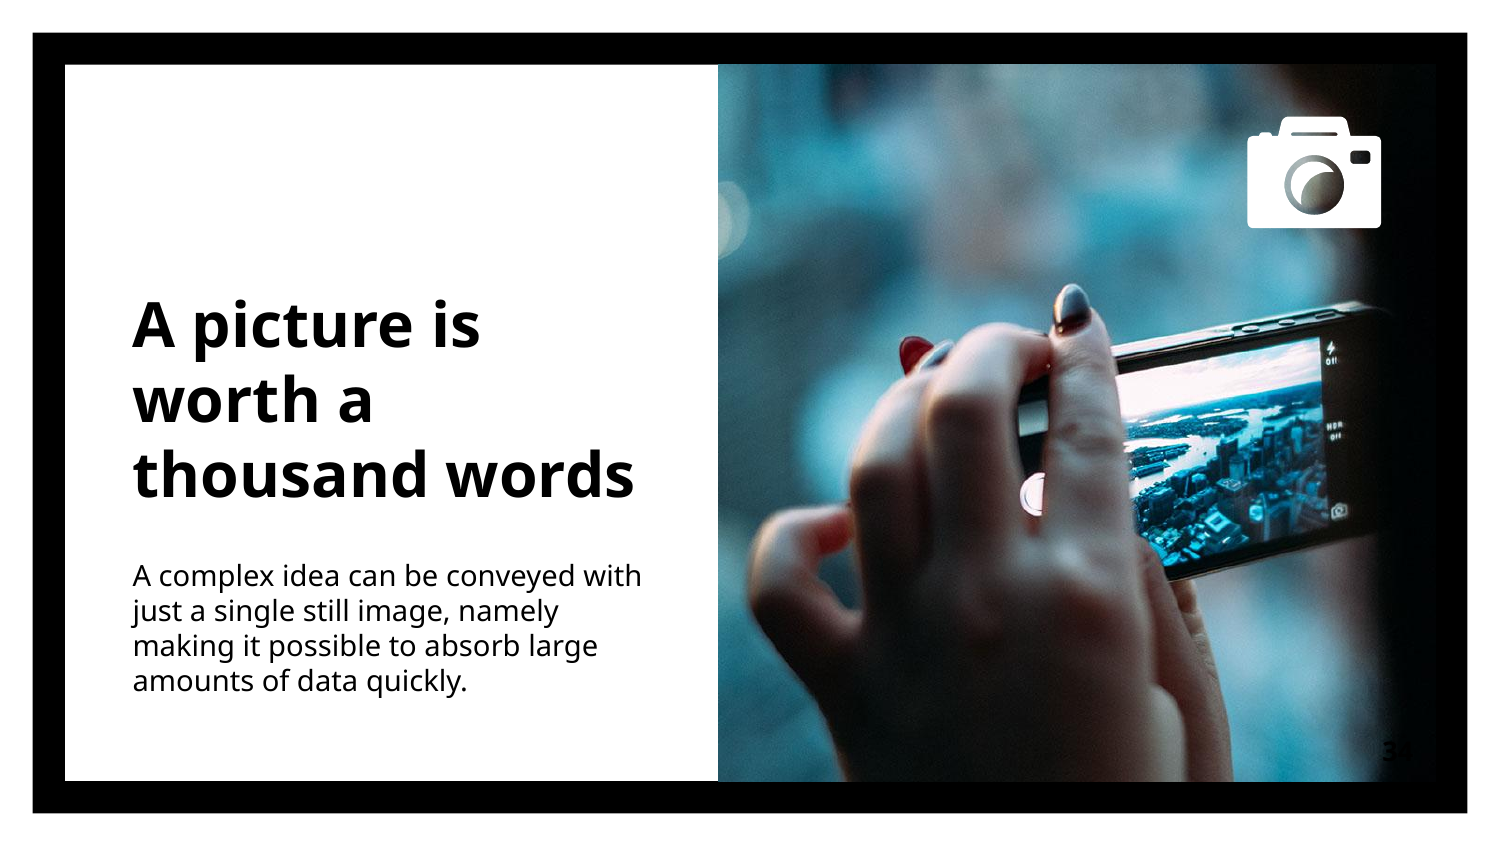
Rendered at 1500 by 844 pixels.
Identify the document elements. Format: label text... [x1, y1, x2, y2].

picture [718, 64, 1436, 782]
list A complex idea can be conveyed with just a single still image, namely making it possible to absorb large amounts of data quickly. [117, 541, 665, 740]
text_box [1247, 116, 1382, 229]
title A picture is worth a thousand words [117, 301, 665, 525]
